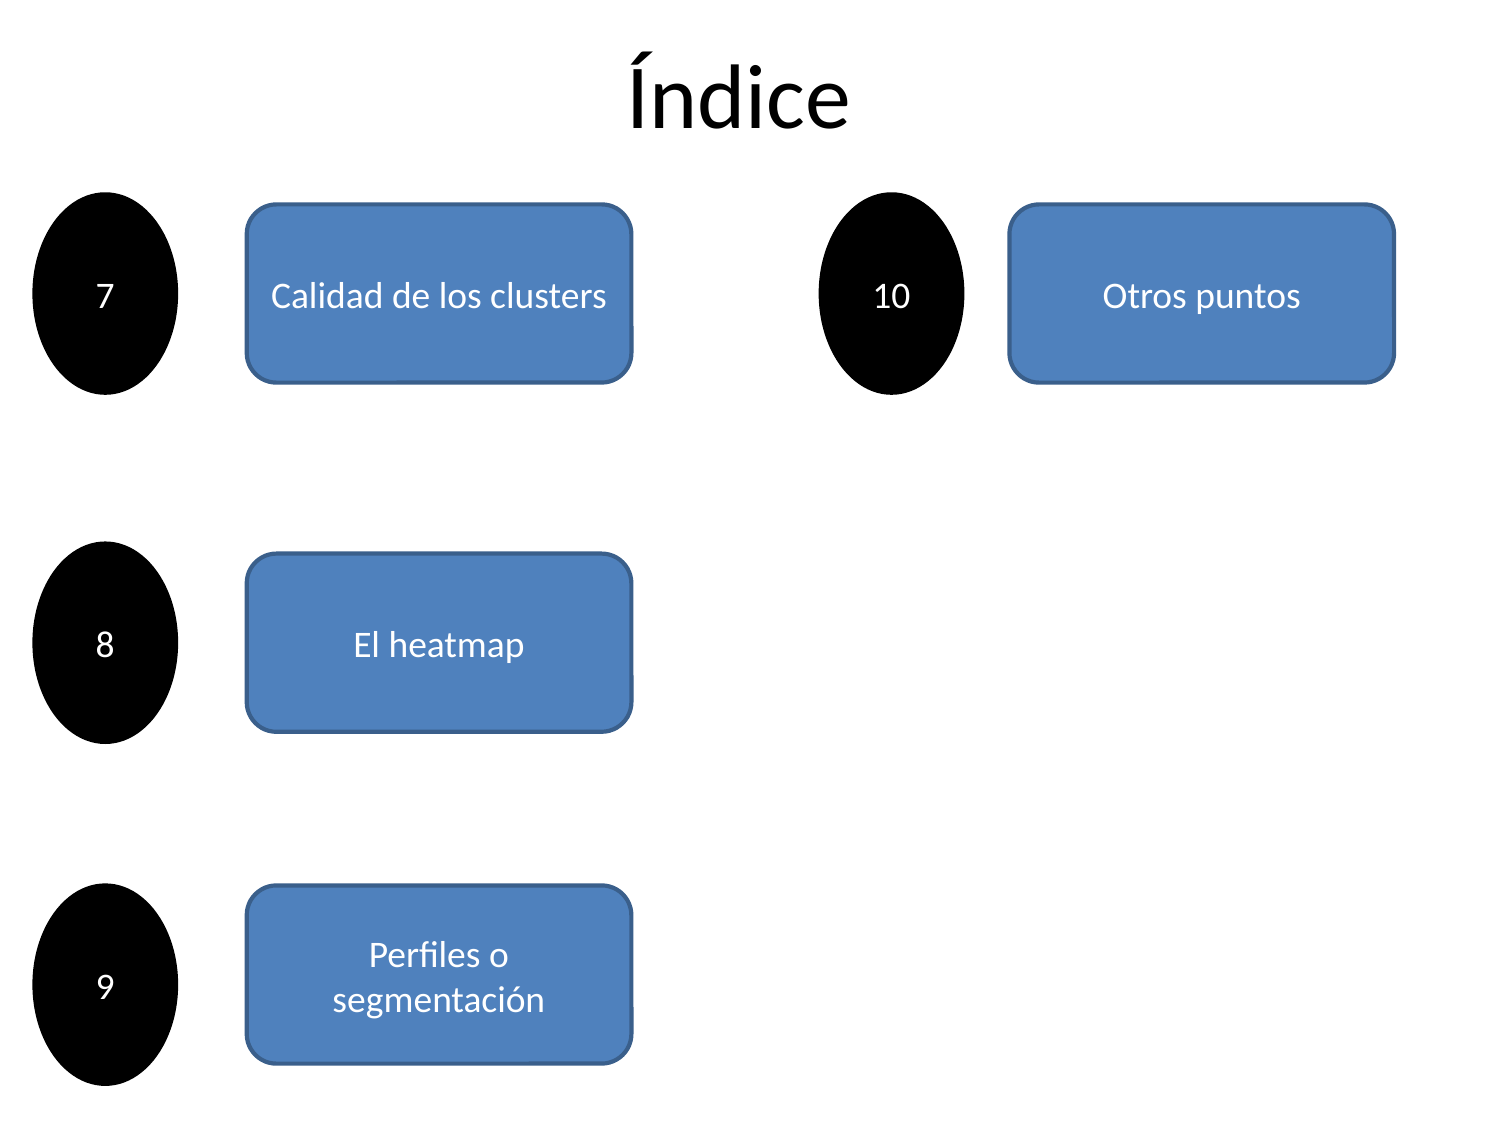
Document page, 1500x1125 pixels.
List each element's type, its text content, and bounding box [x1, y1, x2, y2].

text_box El heatmap [244, 551, 634, 734]
text_box 8 [32, 541, 179, 745]
text_box 10 [818, 192, 965, 395]
title Índice [104, 18, 1374, 165]
text_box Perfiles o segmentación [244, 883, 634, 1066]
text_box 9 [32, 883, 179, 1086]
text_box Otros puntos [1007, 202, 1397, 385]
text_box 7 [32, 192, 179, 395]
text_box Calidad de los clusters [244, 202, 634, 385]
